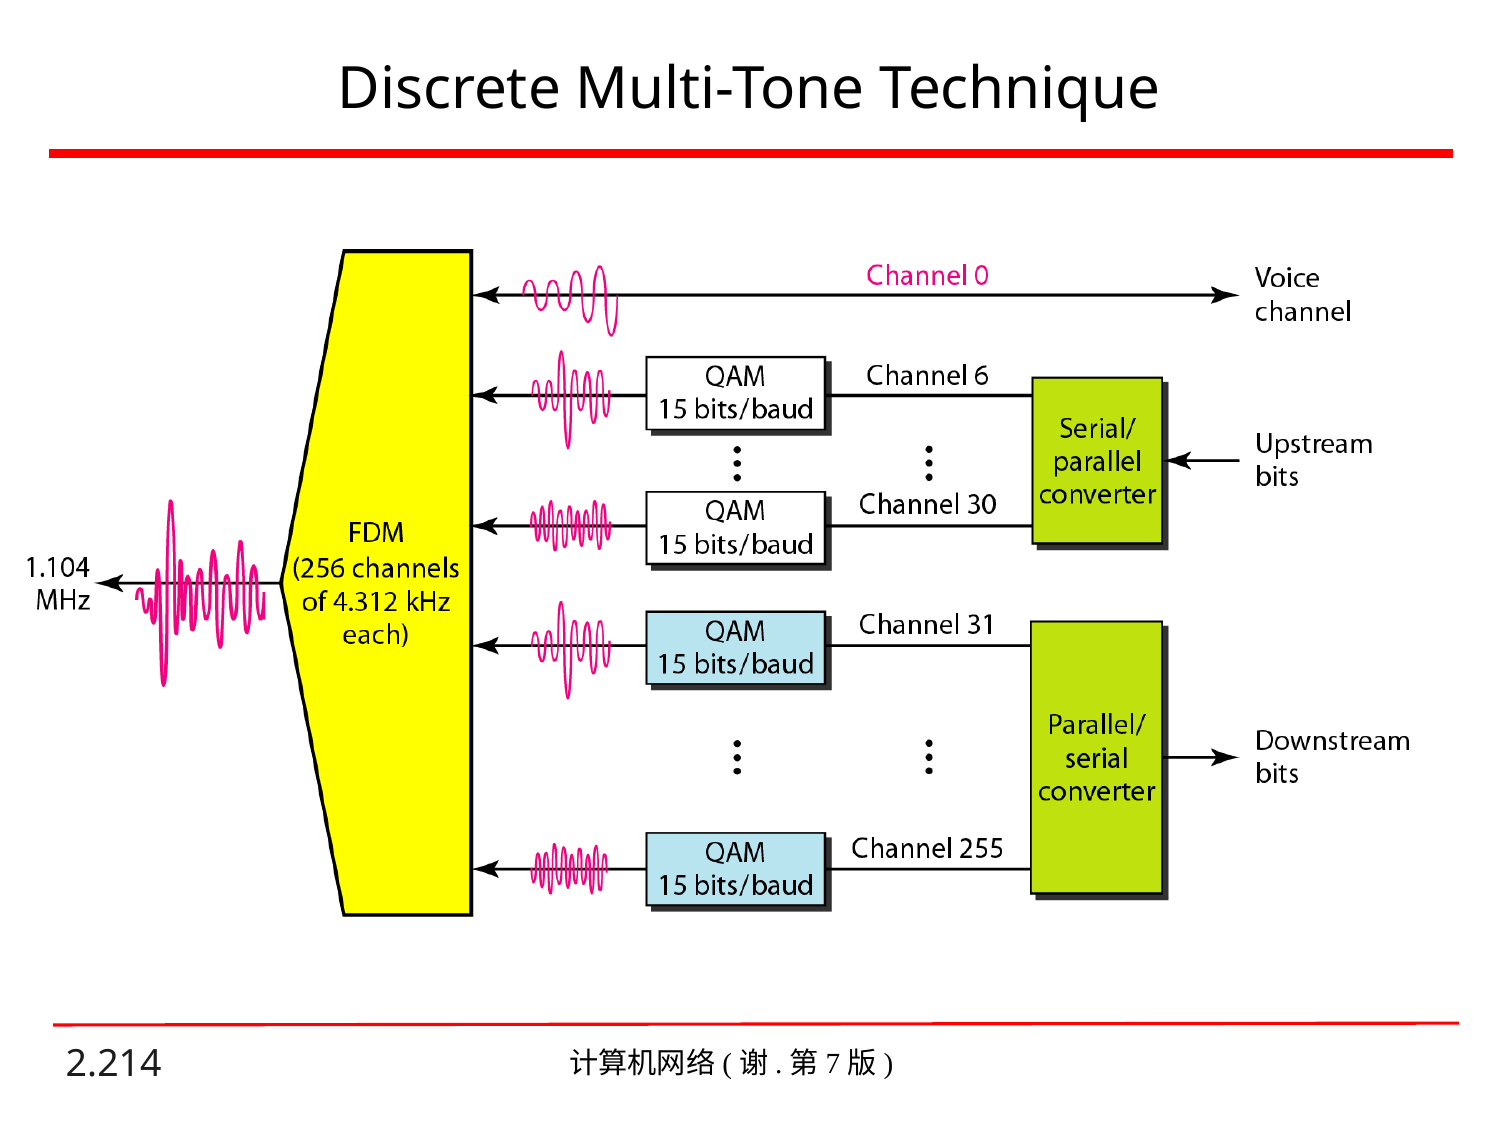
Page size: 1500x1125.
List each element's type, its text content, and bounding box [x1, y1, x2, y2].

title Discrete Multi-Tone Technique [58, 33, 1440, 137]
picture [24, 249, 1411, 917]
